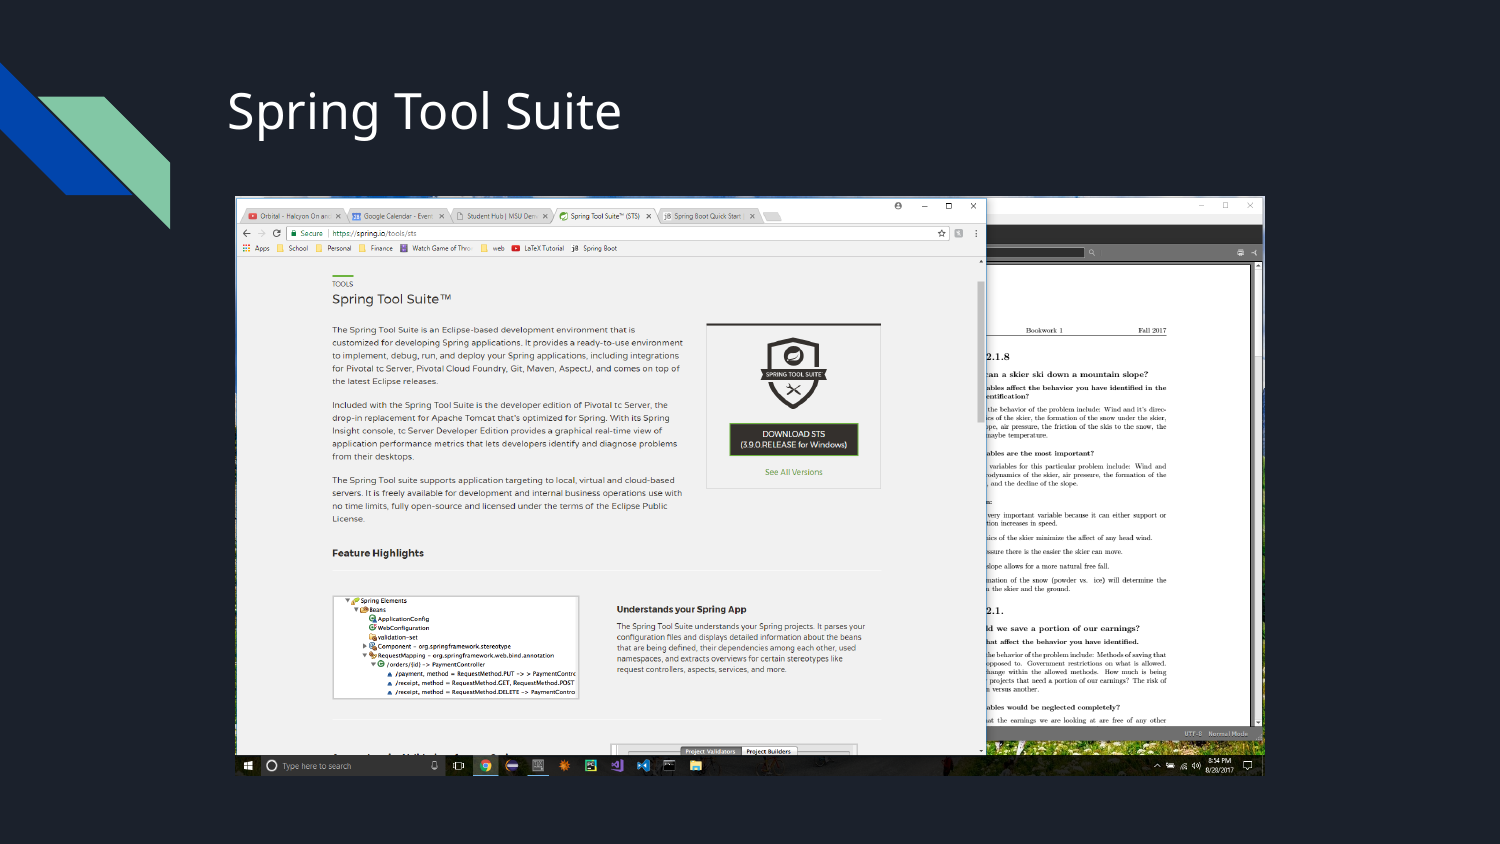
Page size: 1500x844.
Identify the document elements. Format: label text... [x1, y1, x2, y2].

title Spring Tool Suite [212, 64, 1368, 215]
picture [234, 196, 1265, 777]
